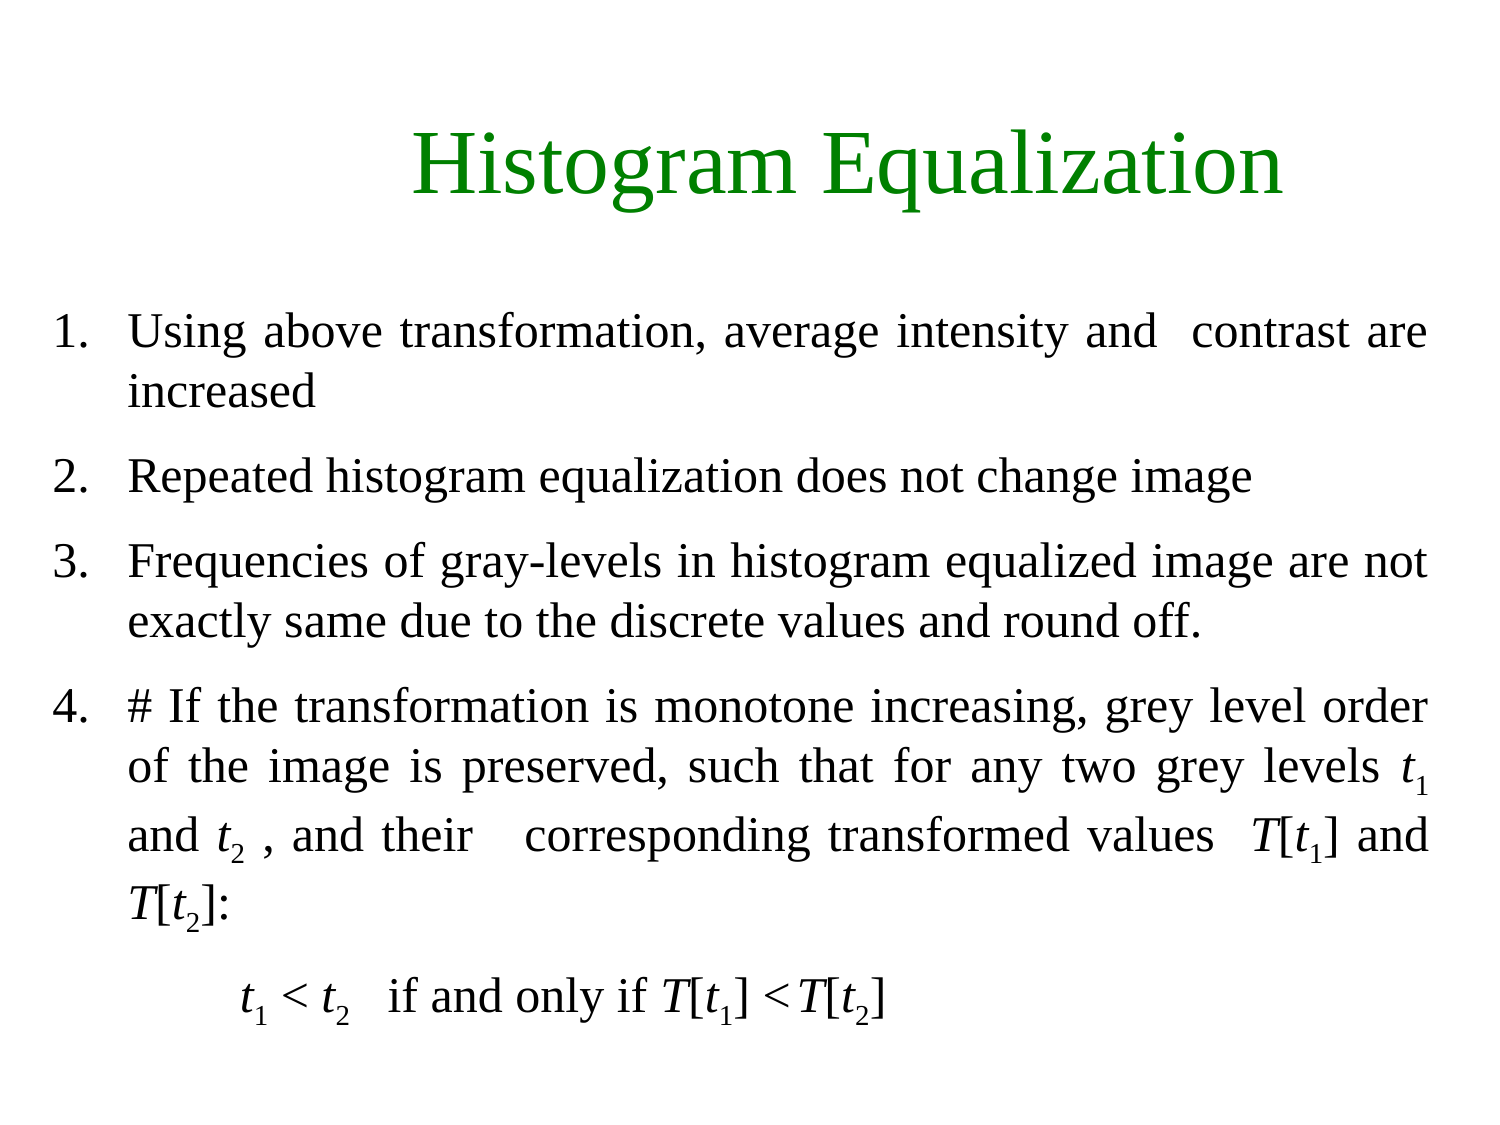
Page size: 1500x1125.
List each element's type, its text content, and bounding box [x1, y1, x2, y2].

text_box Histogram Equalization [214, 95, 1483, 220]
text_box Using above transformation, average intensity and contrast are increased Repeated histogram equalization does not change image Frequencies of gray-levels in histogram equalized image are not exactly same due to the discrete values and round off. # If the transformation is monotone increasing, grey level order of the image is preserved, such that for any two grey levels t1 and t2 , and their corresponding transformed values T[t1] and T[t2]: t1 < t2 if and only if T[t1] < T[t2] [37, 290, 1444, 1039]
